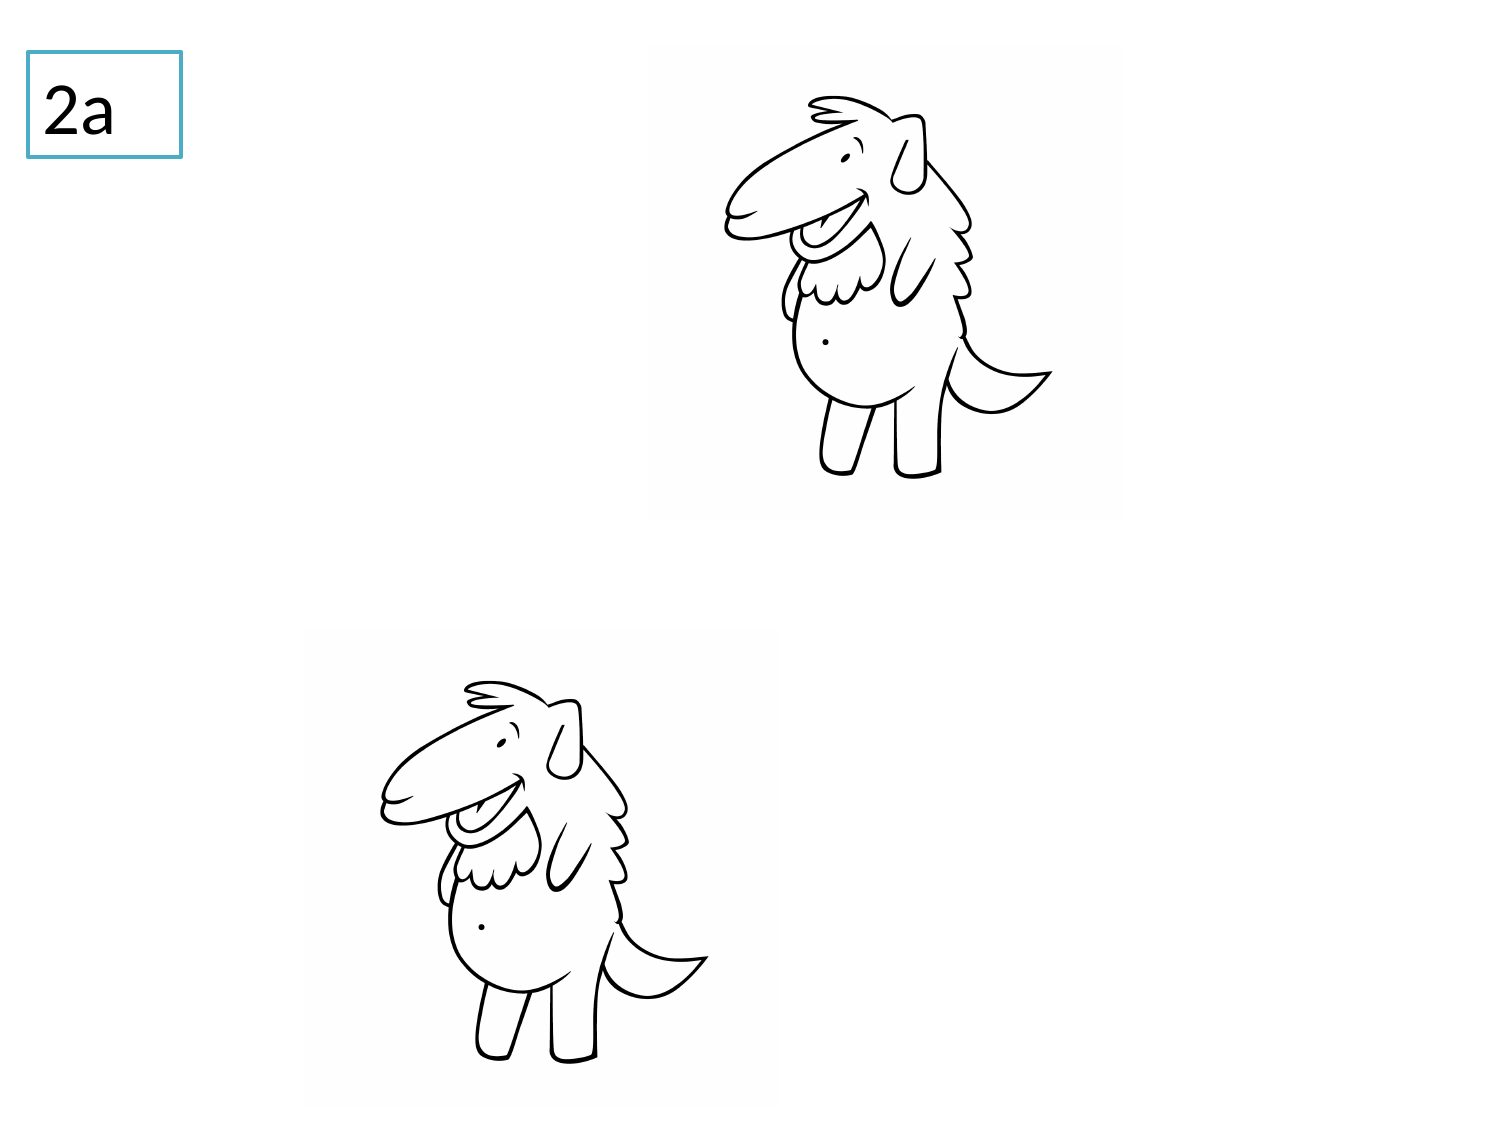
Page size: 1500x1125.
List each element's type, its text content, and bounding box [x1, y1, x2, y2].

text_box 2a [26, 50, 183, 159]
picture [303, 630, 779, 1106]
picture [647, 44, 1123, 521]
